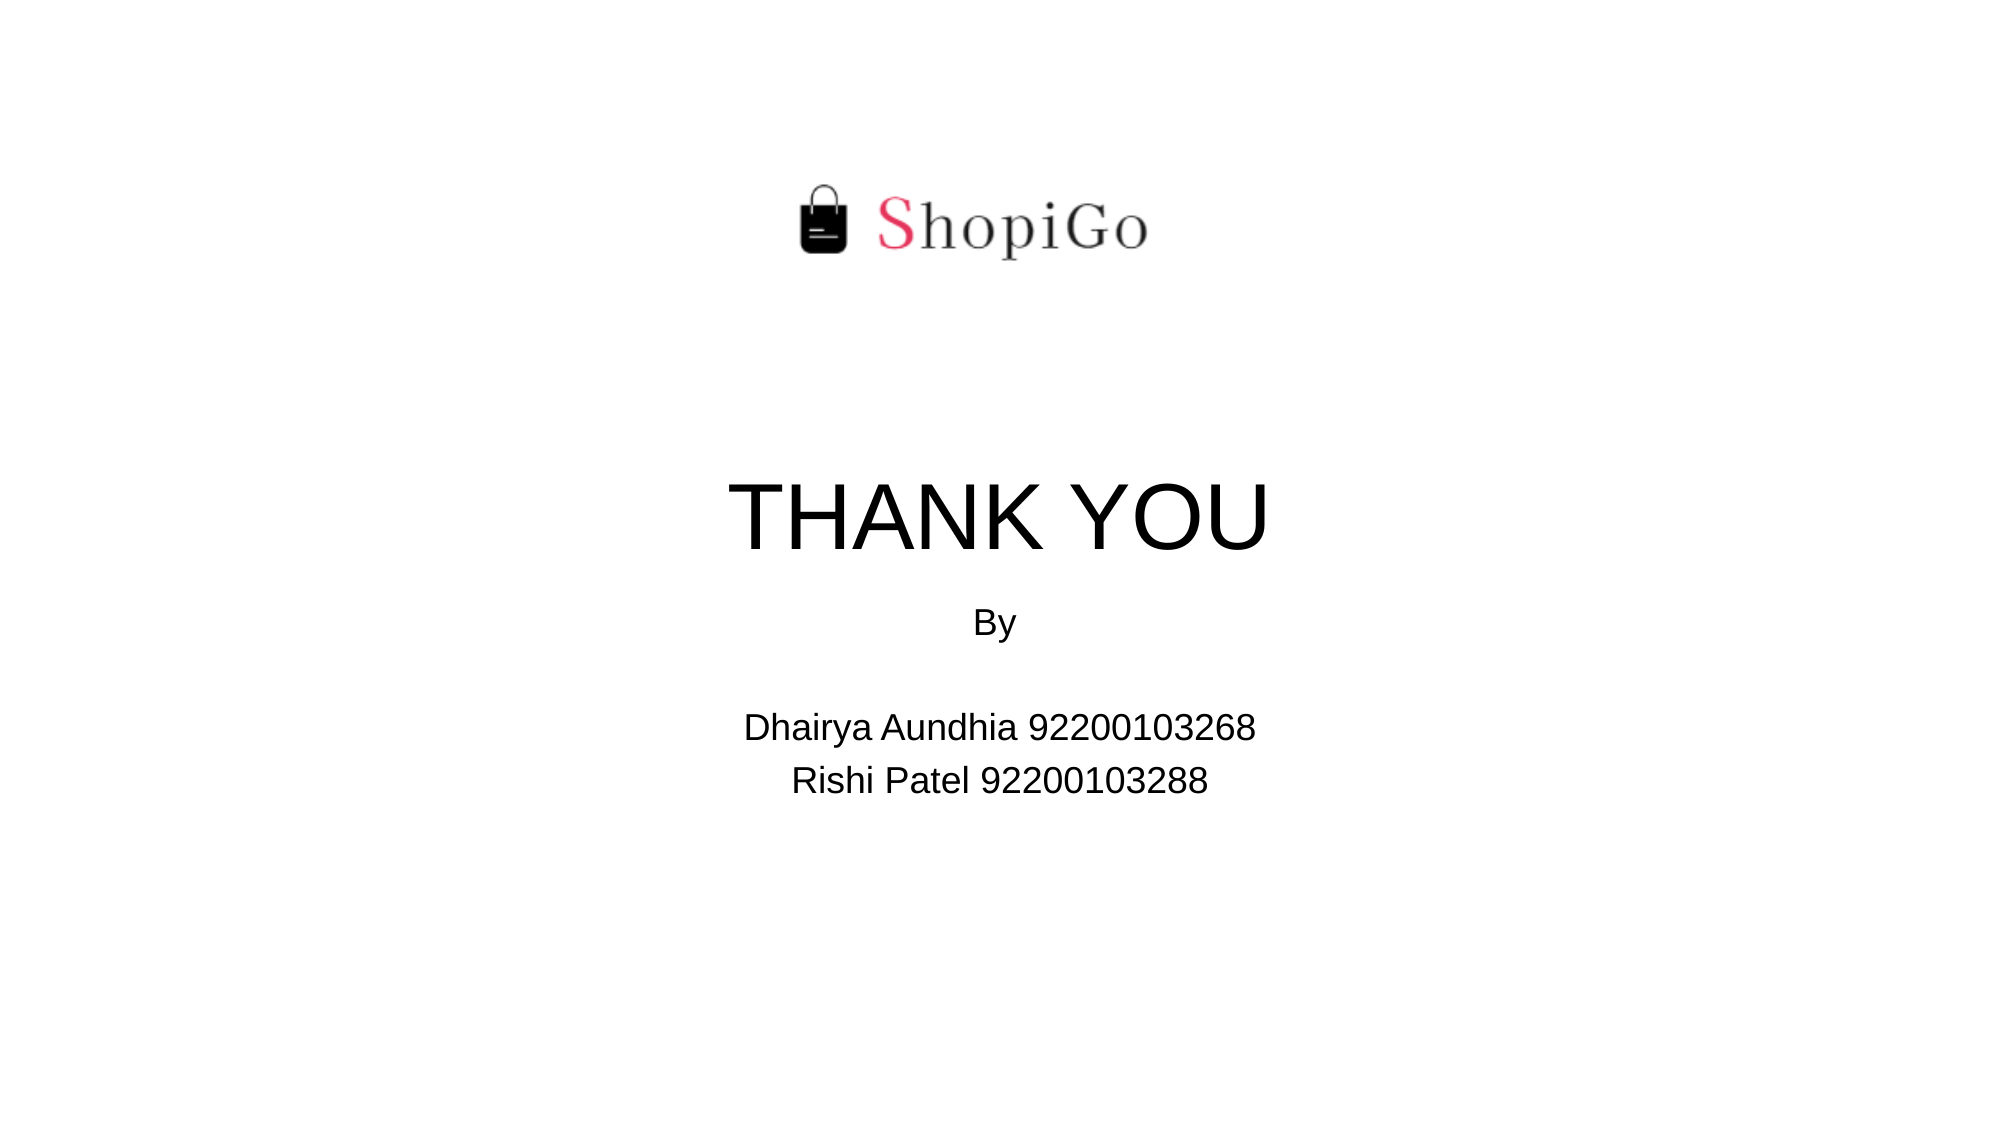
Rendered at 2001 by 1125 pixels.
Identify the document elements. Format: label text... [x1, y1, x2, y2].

title THANK YOU [249, 183, 1751, 576]
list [772, 159, 1157, 285]
subtitle By Dhairya Aundhia 92200103268 Rishi Patel 92200103288 [249, 590, 1751, 863]
